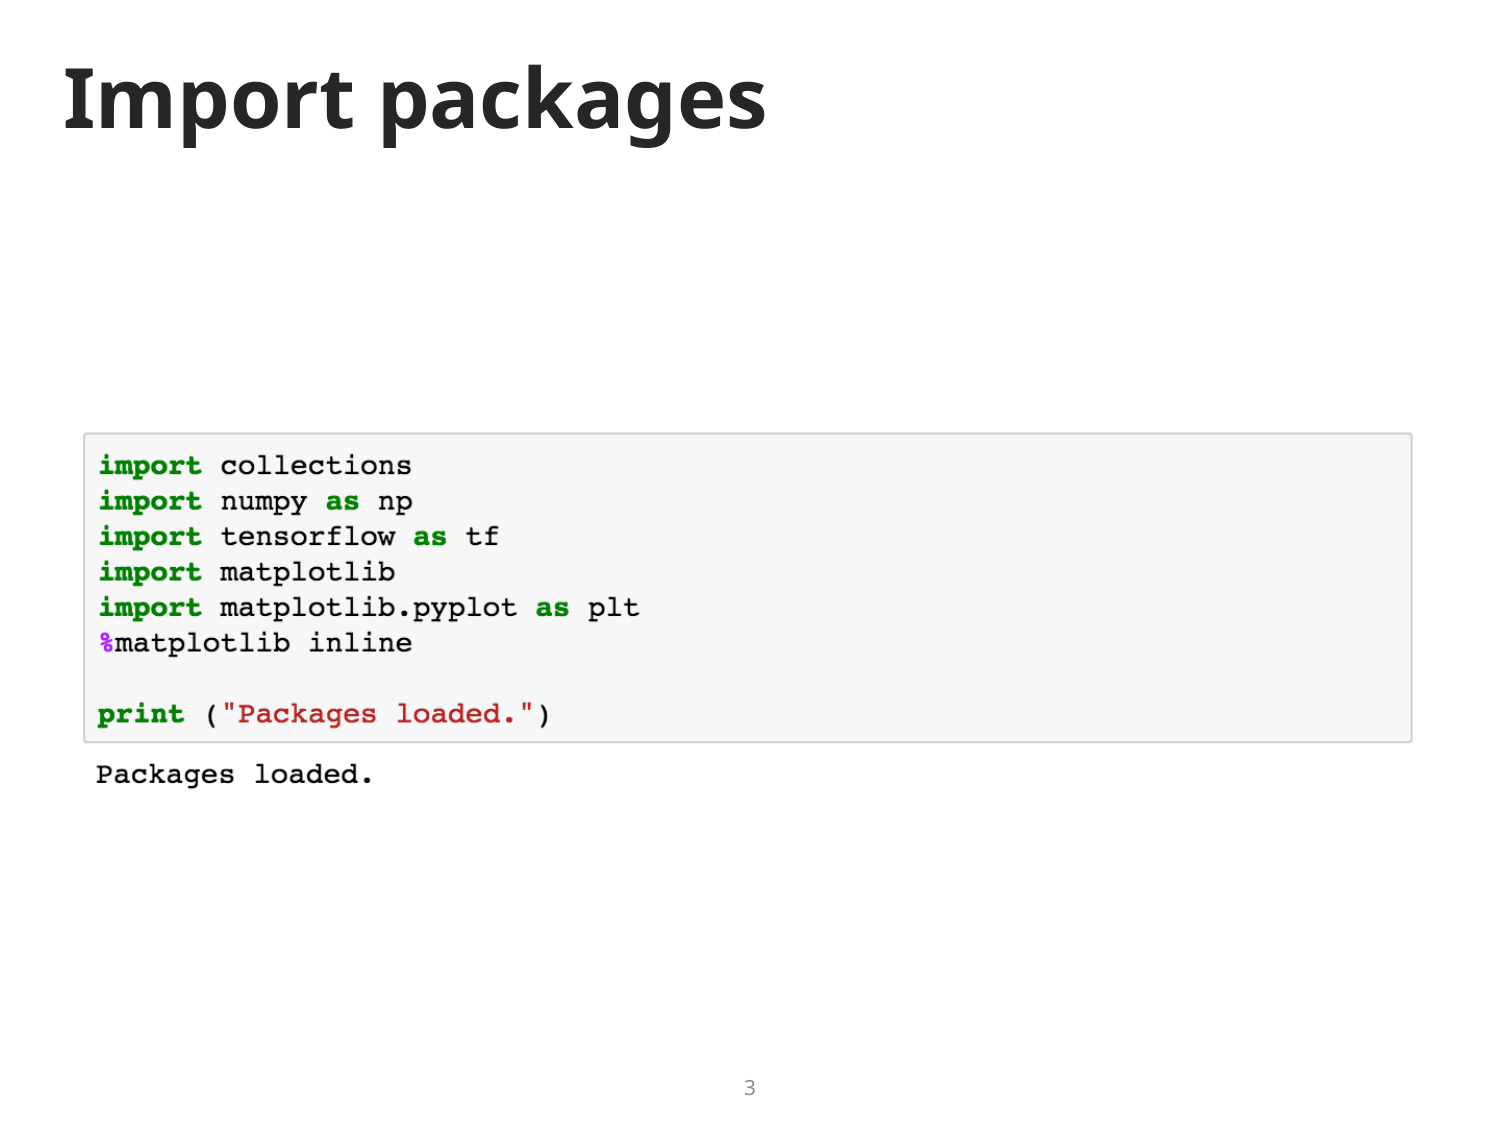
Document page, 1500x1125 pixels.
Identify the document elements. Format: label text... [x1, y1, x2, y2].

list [78, 422, 1422, 809]
title Import packages [48, 41, 1456, 149]
slide_number 3 [575, 1058, 925, 1119]
